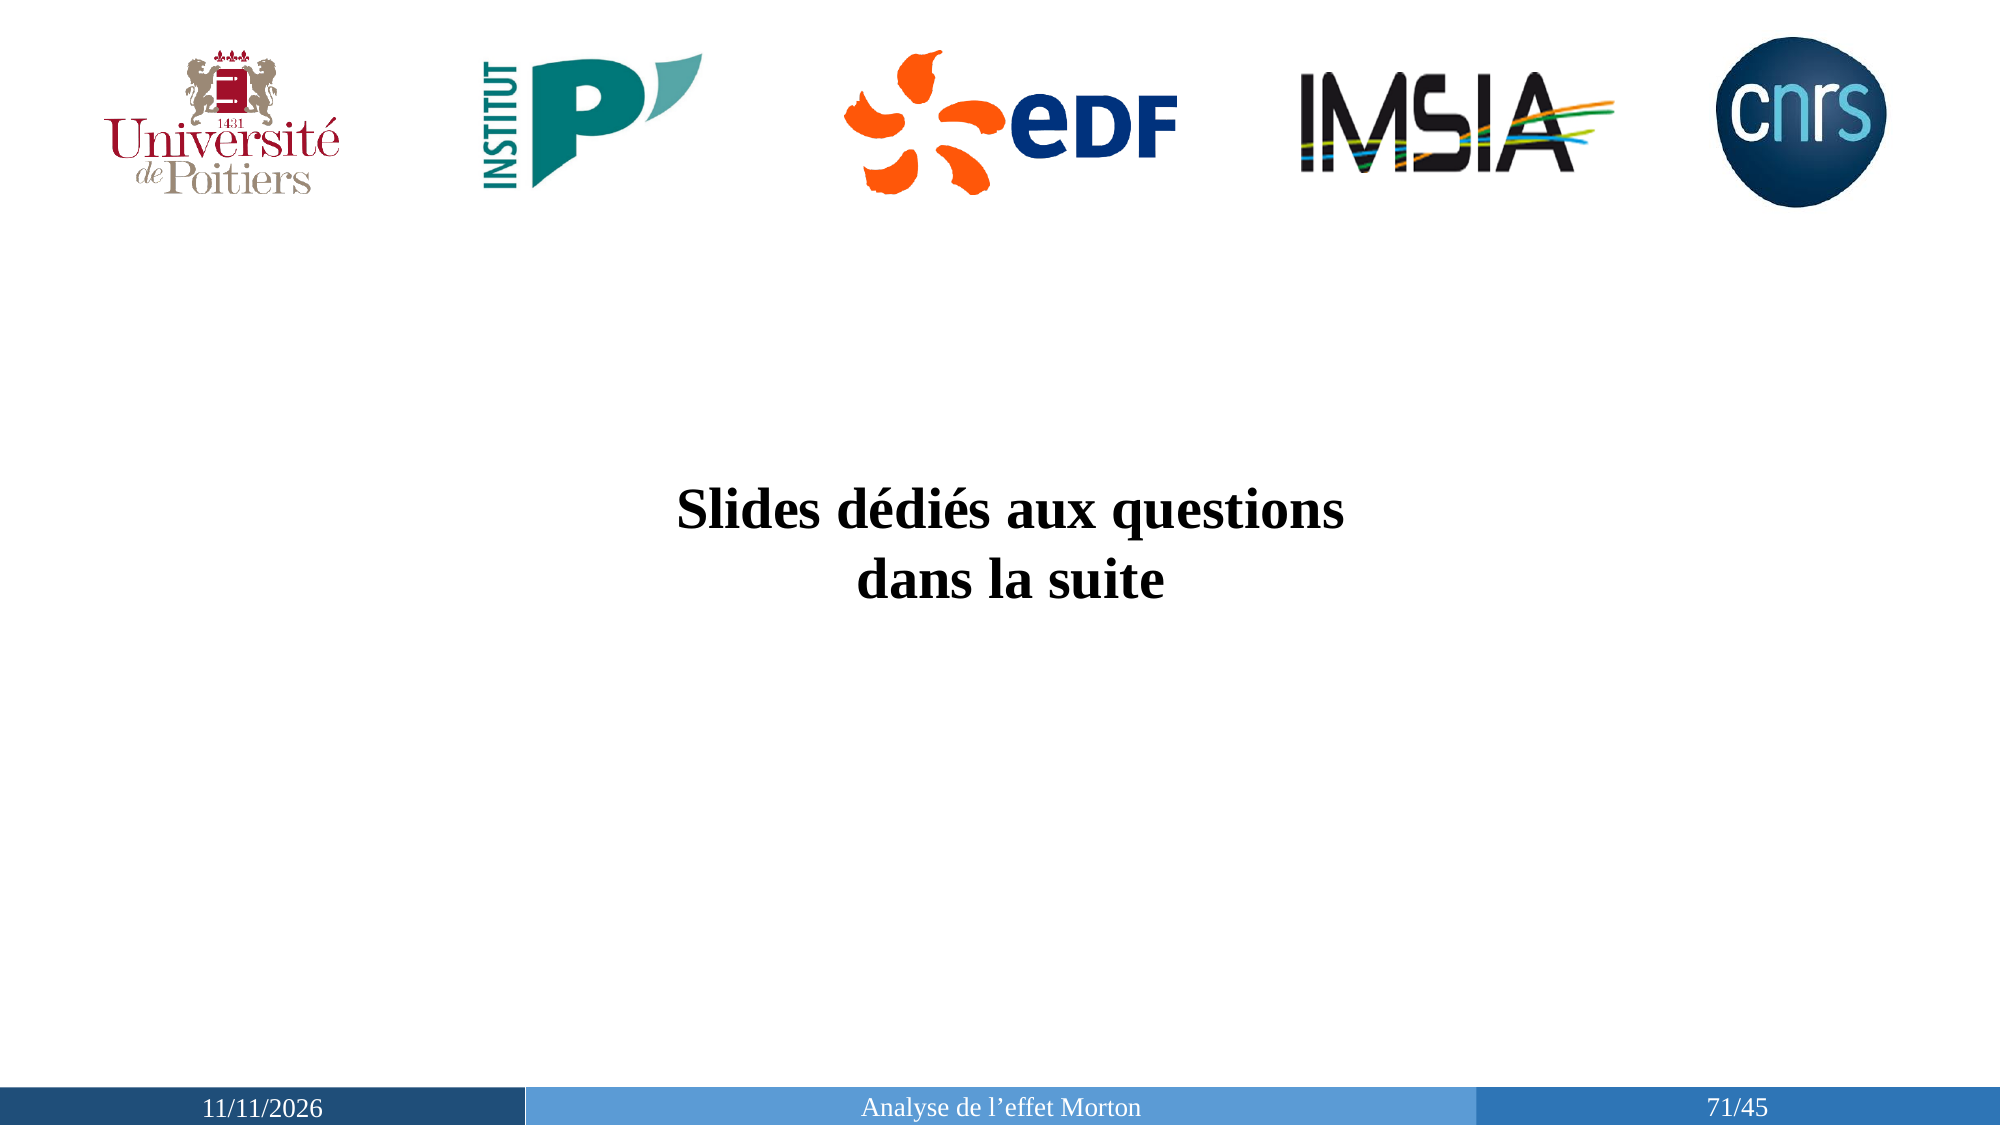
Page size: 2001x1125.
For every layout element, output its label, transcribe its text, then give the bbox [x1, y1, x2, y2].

text_box Slides dédiés aux questions dans la suite [581, 394, 1441, 686]
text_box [104, 30, 1893, 214]
slide_number 71/45 [1477, 1087, 2000, 1125]
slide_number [0, 1087, 525, 1125]
footer Analyse de l’effet Morton [526, 1087, 1477, 1125]
